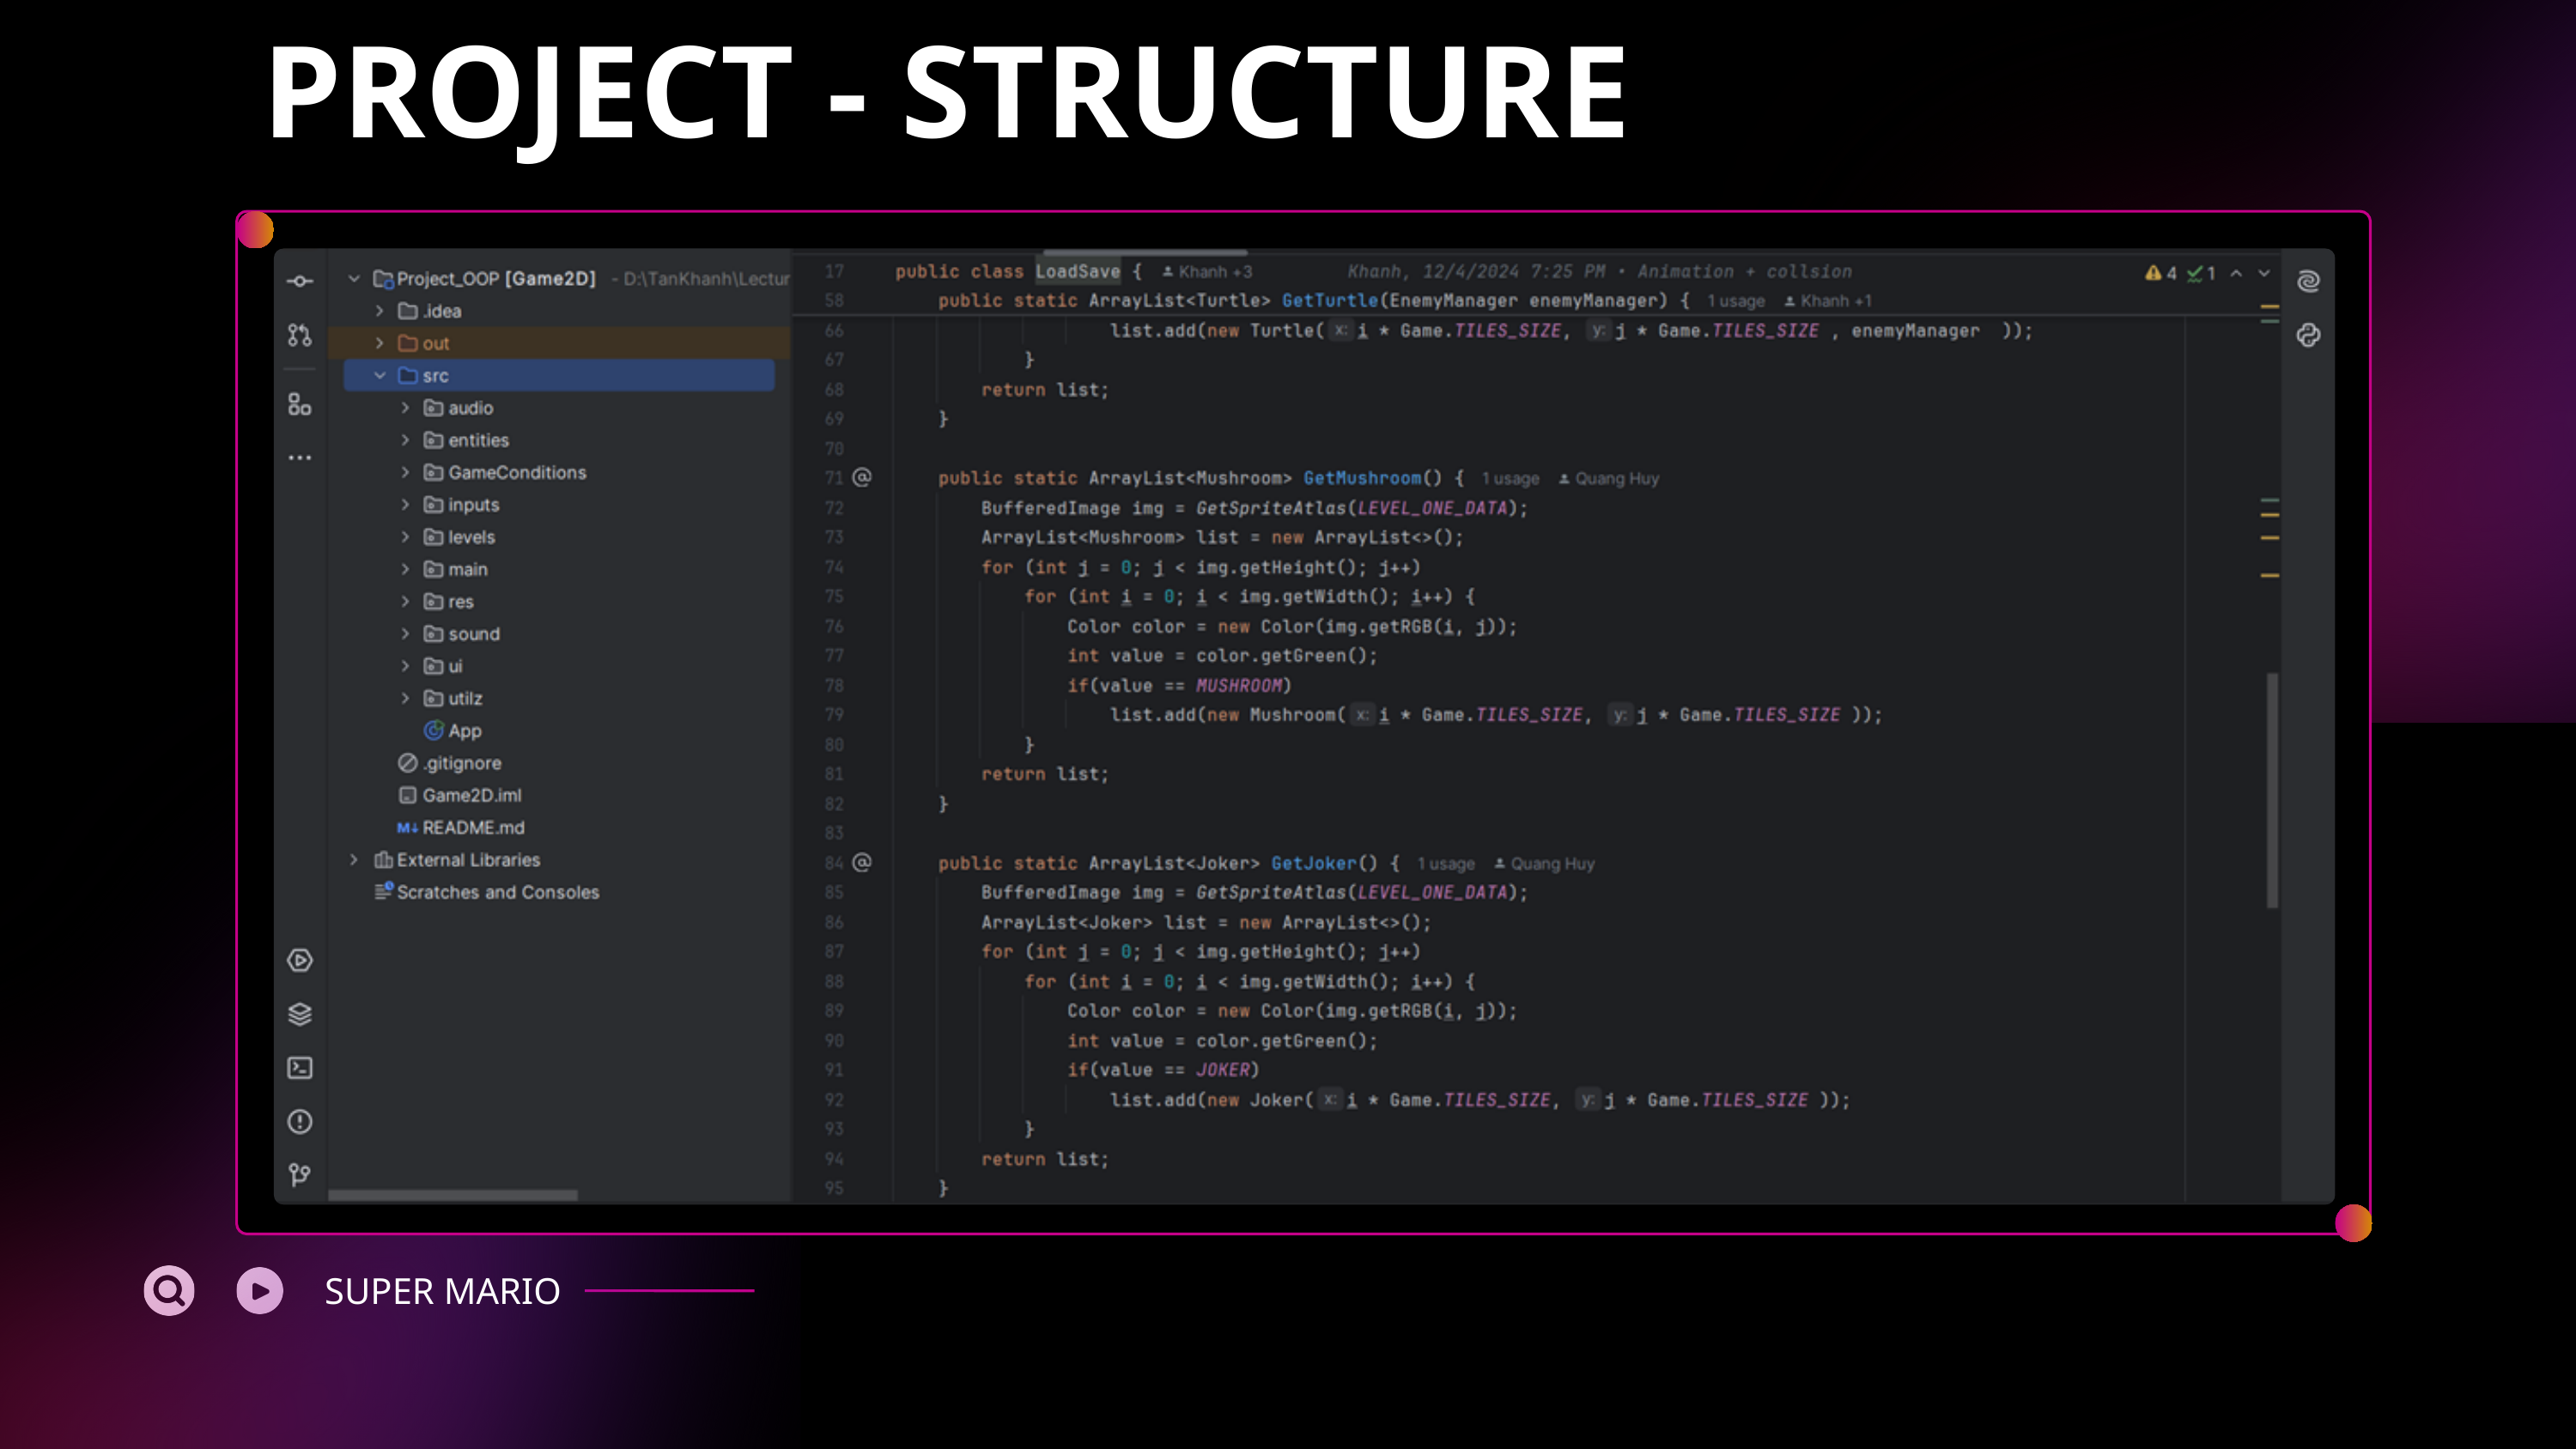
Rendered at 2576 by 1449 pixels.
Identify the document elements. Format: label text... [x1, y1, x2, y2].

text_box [2335, 1204, 2372, 1242]
text_box [0, 604, 801, 1449]
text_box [273, 248, 2336, 1205]
text_box PROJECT - STRUCTURE [262, 29, 1812, 164]
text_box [236, 210, 275, 249]
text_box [236, 255, 2330, 1234]
text_box [1680, 0, 2576, 723]
text_box SUPER MARIO [325, 1261, 801, 1312]
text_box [275, 210, 2371, 1203]
